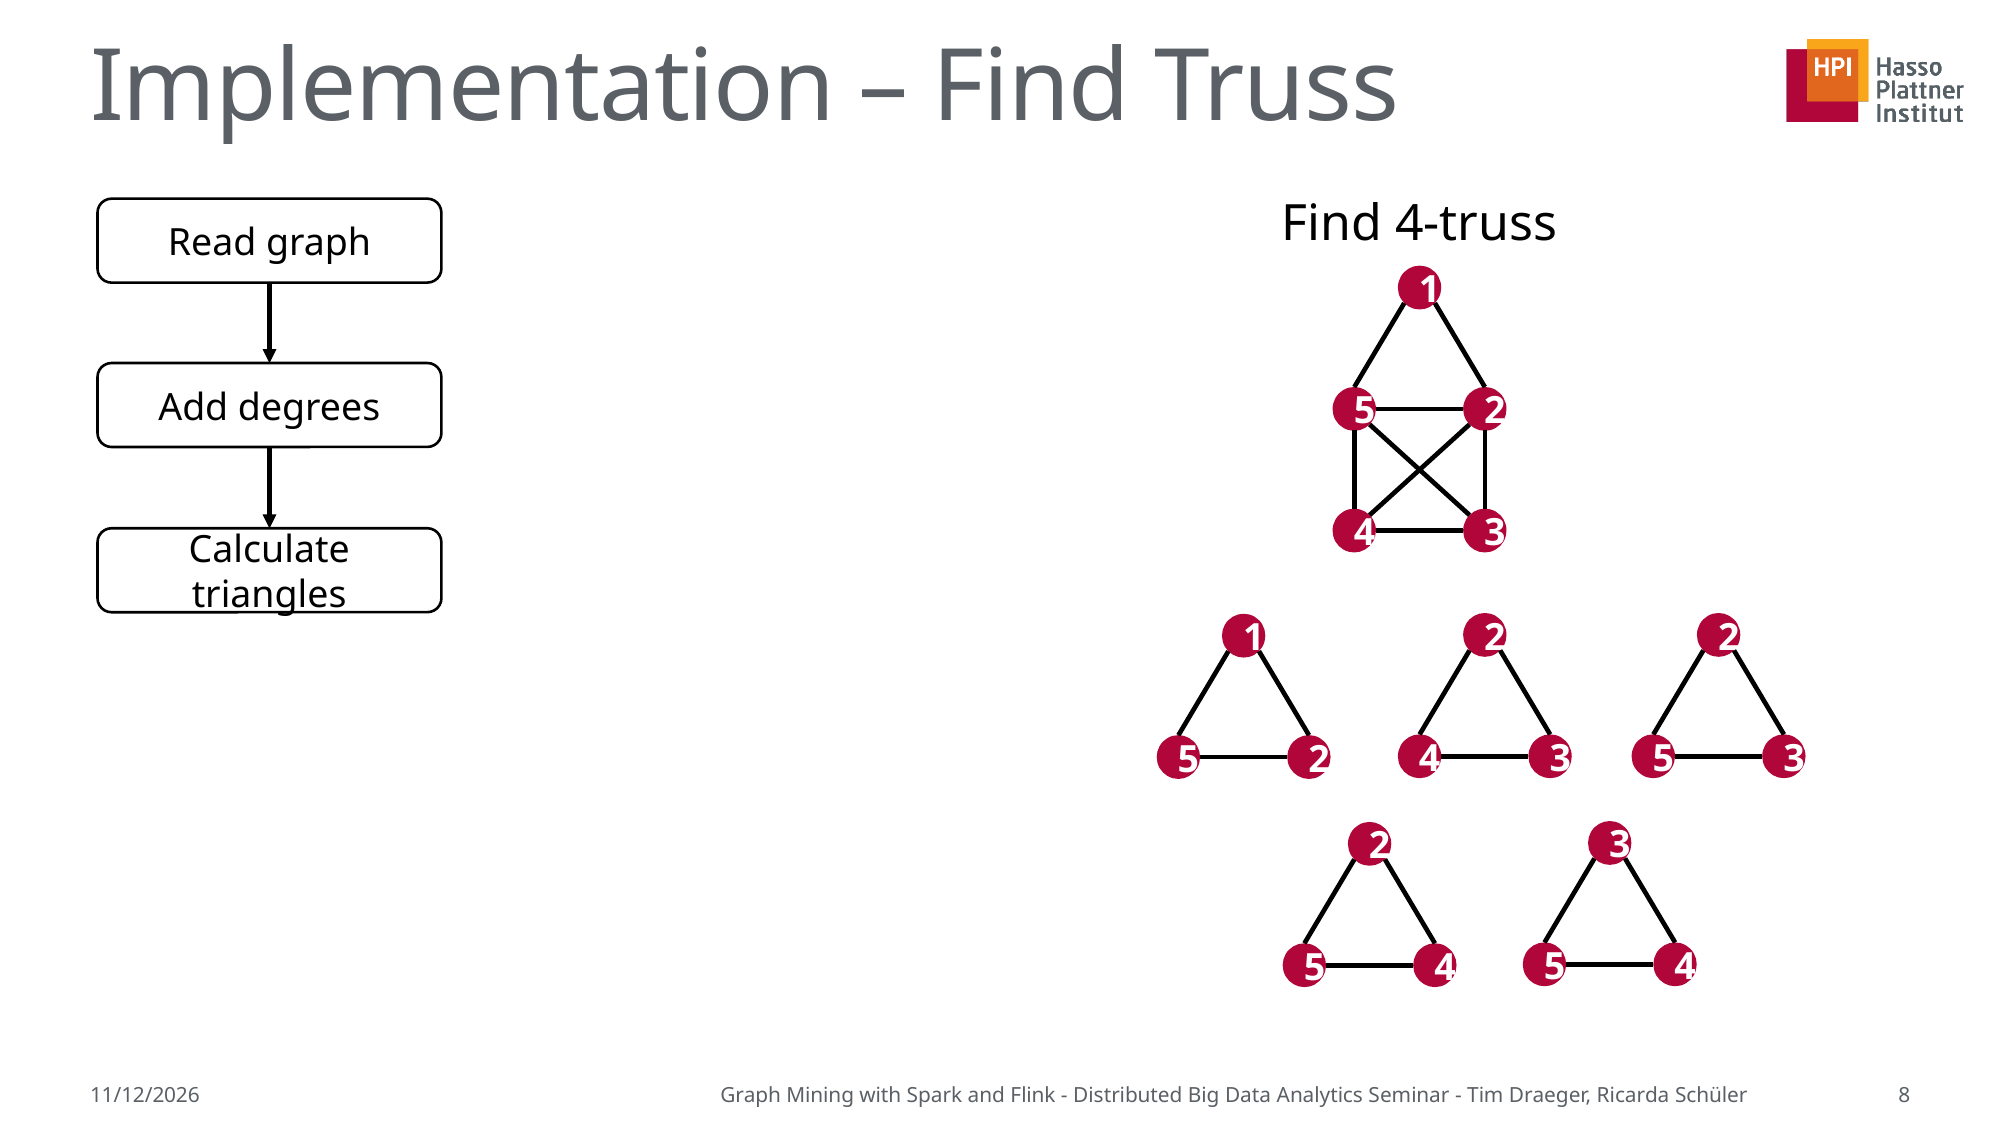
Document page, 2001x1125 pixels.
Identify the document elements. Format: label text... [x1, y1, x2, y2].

text_box 5 [1155, 734, 1202, 781]
text_box 2 [1461, 611, 1508, 659]
text_box [1369, 423, 1471, 516]
text_box Calculate triangles [96, 526, 443, 614]
text_box Read graph [96, 197, 443, 284]
text_box [1419, 649, 1471, 735]
text_box [1412, 964, 1417, 972]
text_box 5 [1281, 942, 1328, 989]
slide_number 8 [1768, 1065, 1926, 1125]
text_box [1499, 649, 1551, 735]
text_box [1434, 302, 1486, 388]
text_box 2 [1695, 611, 1742, 659]
text_box [1384, 858, 1436, 944]
text_box 4 [1396, 733, 1443, 780]
text_box 2 [1346, 820, 1393, 868]
footer Graph Mining with Spark and Flink - Distributed Big Data Analytics Seminar - Tim Draeger, Ricarda Schüler [238, 1065, 1763, 1125]
text_box 2 [1286, 735, 1332, 781]
text_box [1258, 650, 1310, 736]
text_box [1303, 858, 1355, 944]
text_box 1 [1396, 264, 1443, 311]
text_box 5 [1521, 941, 1568, 988]
text_box 5 [1630, 733, 1677, 780]
text_box [1652, 649, 1704, 735]
text_box [1353, 302, 1405, 388]
text_box 4 [1412, 943, 1458, 989]
text_box 4 [1652, 942, 1699, 988]
text_box 4 [1331, 507, 1378, 554]
text_box 2 [1462, 387, 1508, 432]
text_box [1543, 857, 1595, 943]
text_box [1733, 649, 1785, 735]
picture [1784, 35, 1966, 124]
text_box 1 [1286, 756, 1291, 764]
text_box 1 [1462, 408, 1467, 416]
text_box 2 [269, 361, 277, 367]
text_box 3 [1527, 734, 1574, 780]
text_box Find 4-truss [1227, 182, 1612, 260]
text_box [1177, 650, 1229, 736]
text_box 3 [1761, 734, 1807, 780]
text_box 5 [1331, 386, 1378, 432]
text_box 3 [1462, 507, 1508, 554]
text_box 1 [1220, 612, 1267, 659]
slide_number [75, 1065, 233, 1125]
text_box [1624, 857, 1676, 943]
text_box Add degrees [96, 361, 443, 449]
title Implementation – Find Truss [75, 0, 1732, 149]
text_box 3 [1586, 819, 1633, 867]
